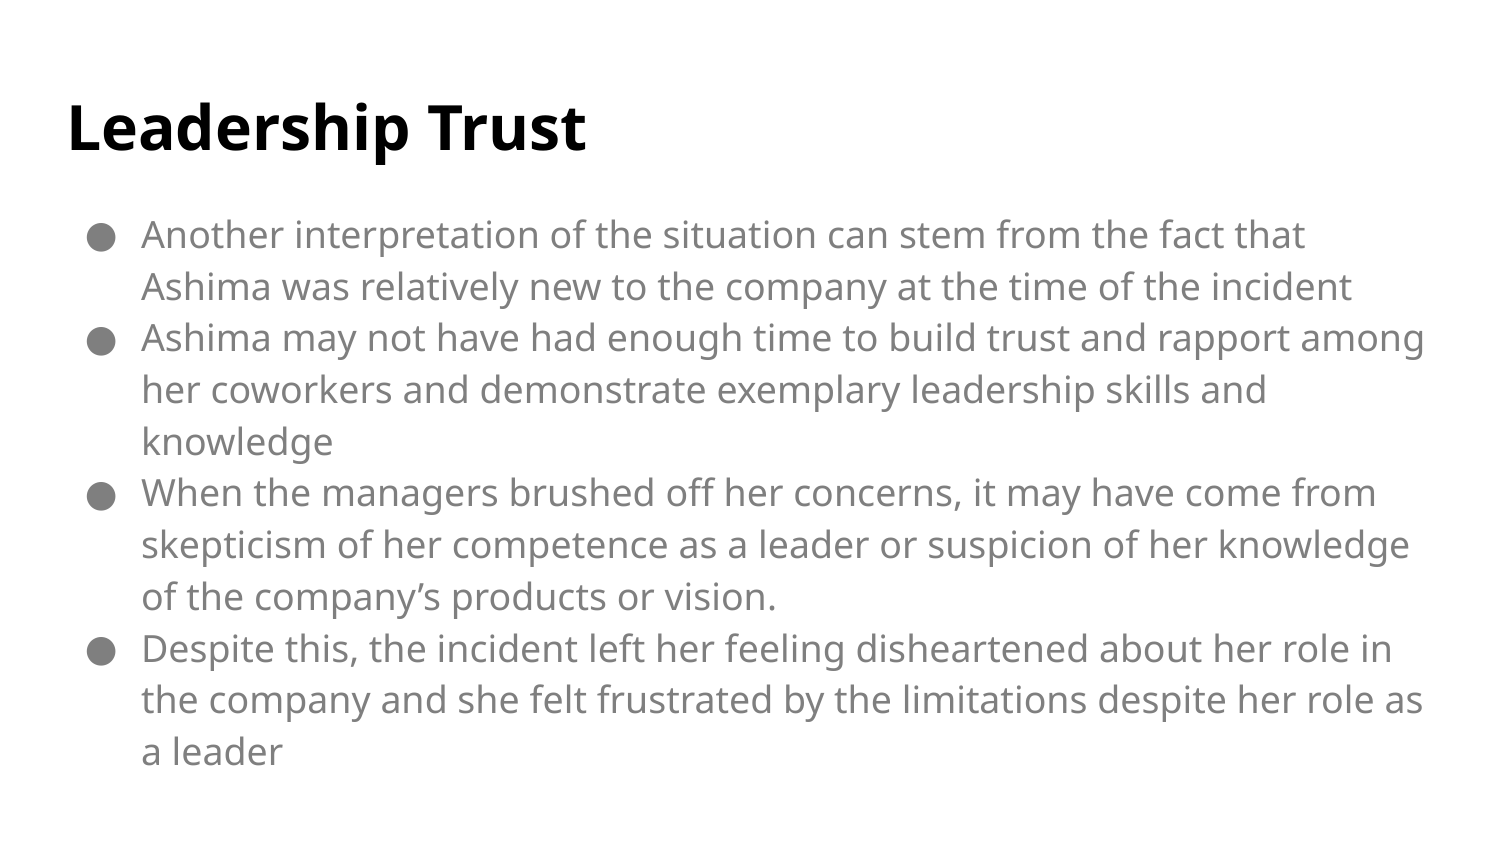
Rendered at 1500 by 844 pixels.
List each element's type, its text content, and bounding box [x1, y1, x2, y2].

list Another interpretation of the situation can stem from the fact that Ashima was relatively new to the company at the time of the incident Ashima may not have had enough time to build trust and rapport among her coworkers and demonstrate exemplary leadership skills and knowledge When the managers brushed off her concerns, it may have come from skepticism of her competence as a leader or suspicion of her knowledge of the company’s products or vision. Despite this, the incident left her feeling disheartened about her role in the company and she felt frustrated by the limitations despite her role as a leader [51, 189, 1449, 750]
title Leadership Trust [51, 72, 1449, 176]
